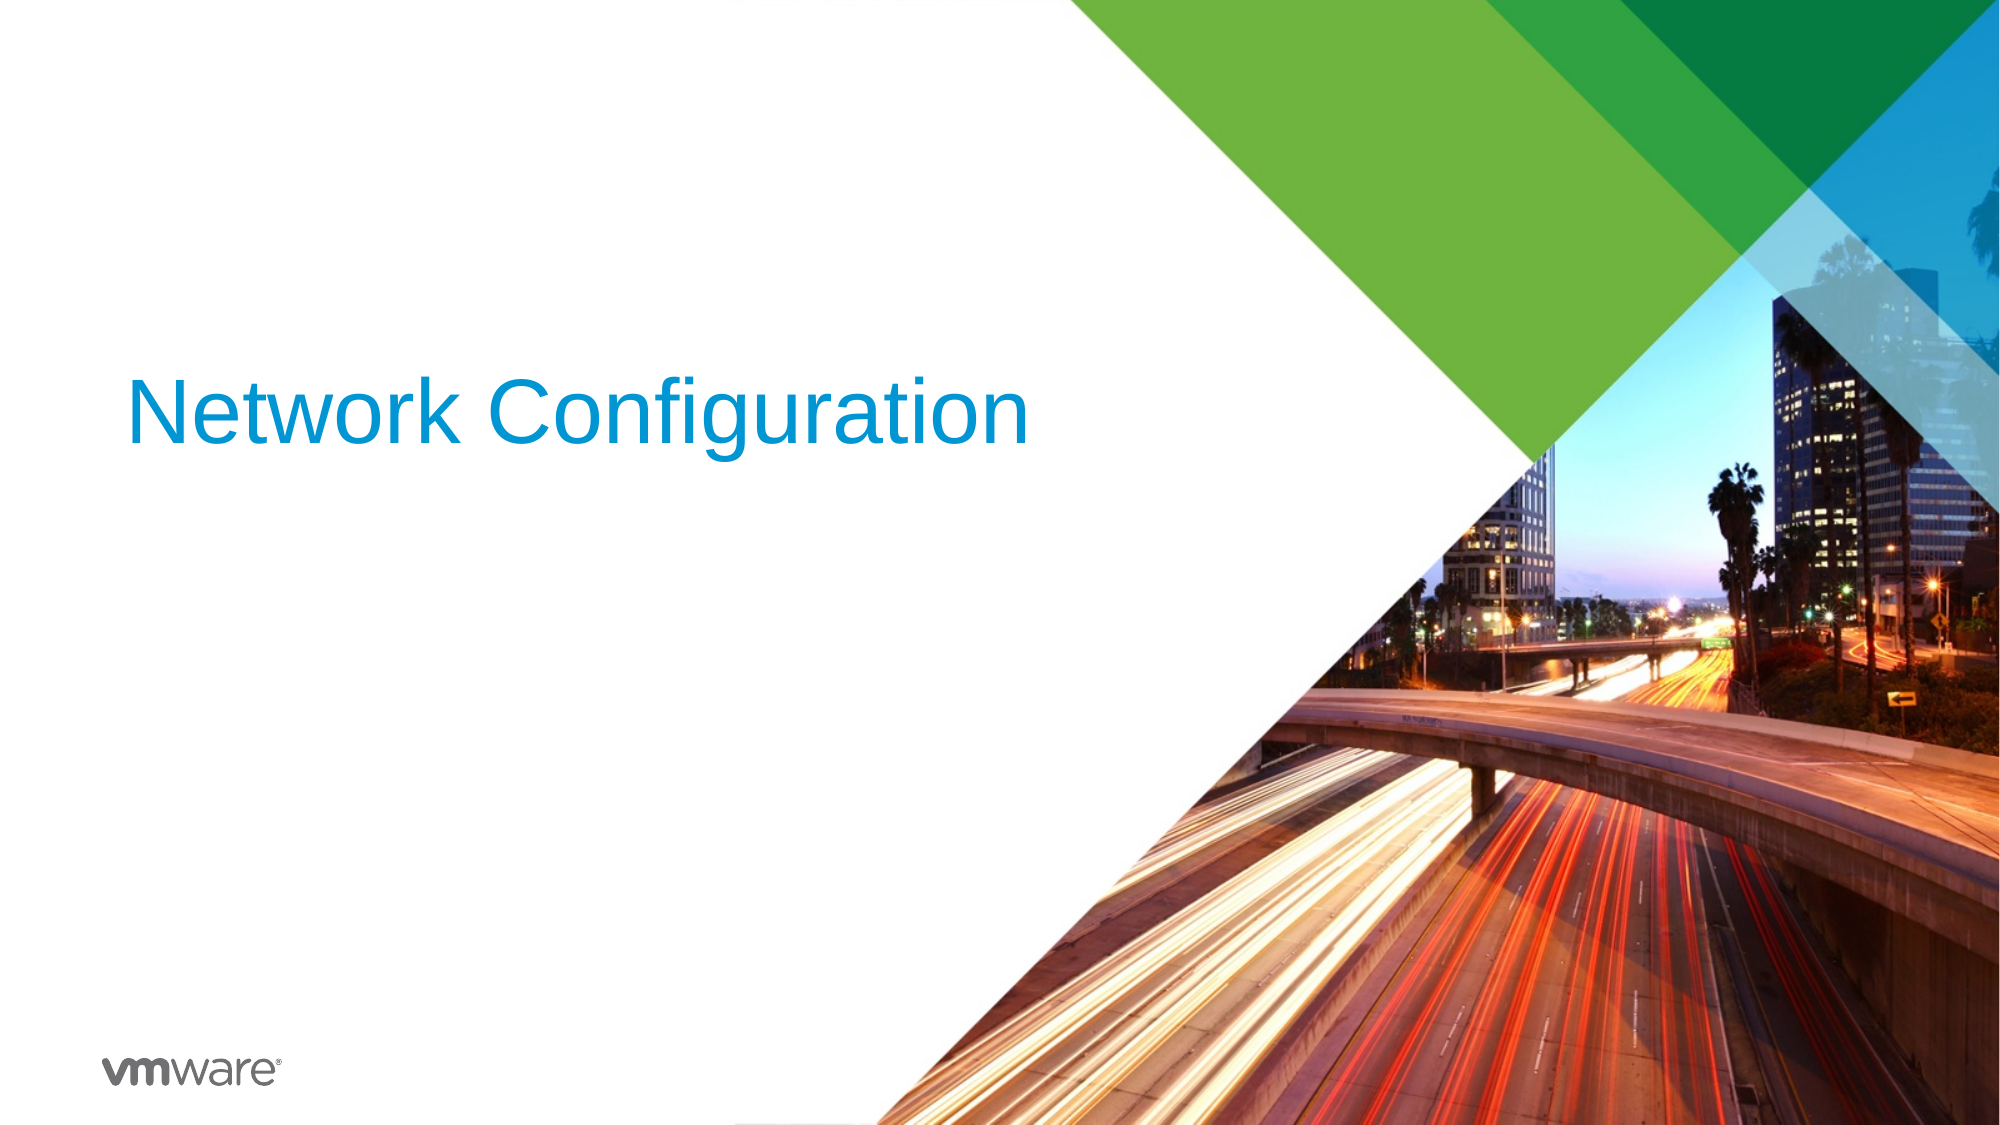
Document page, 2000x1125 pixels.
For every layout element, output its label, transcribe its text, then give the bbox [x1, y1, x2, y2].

title Network Configuration [125, 213, 1325, 464]
picture [0, 0, 2000, 1125]
